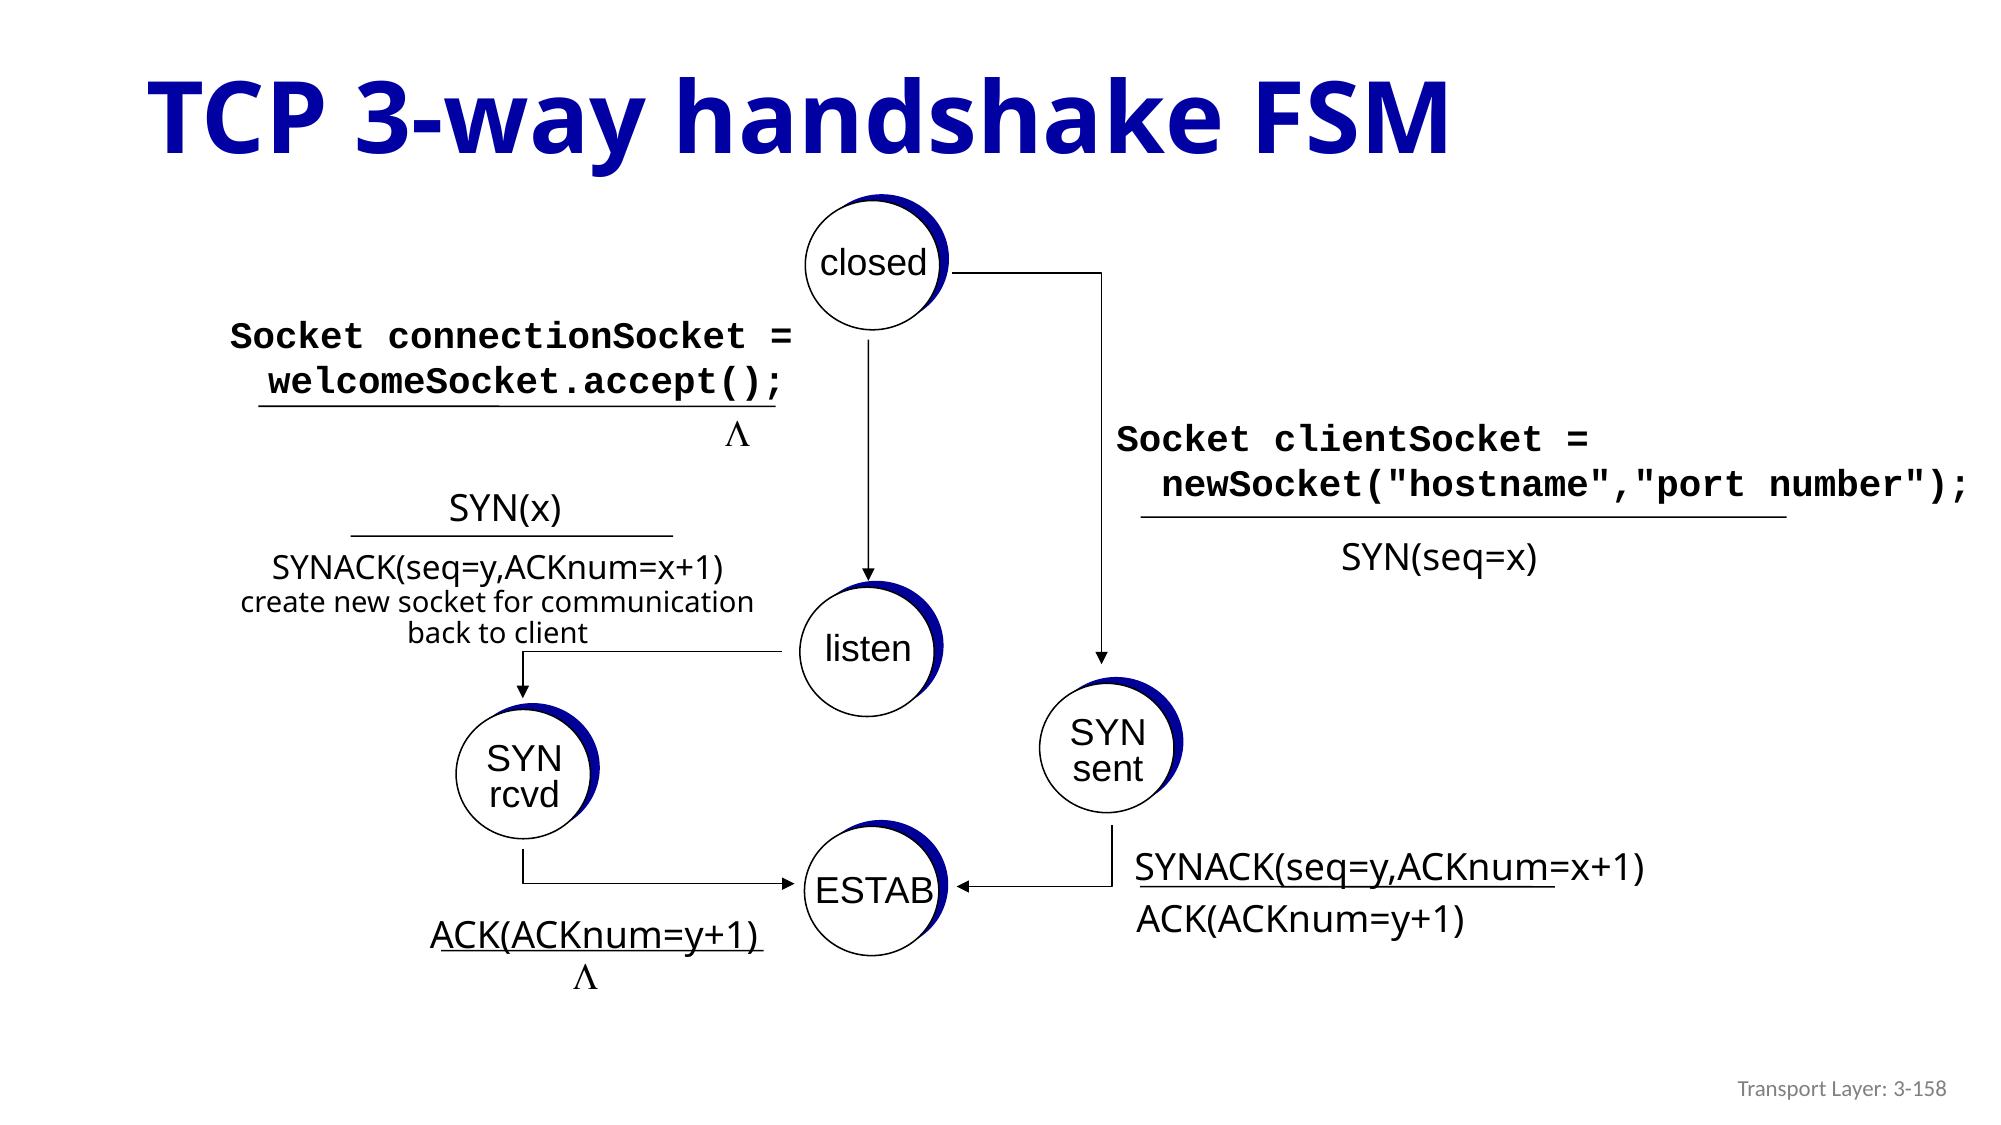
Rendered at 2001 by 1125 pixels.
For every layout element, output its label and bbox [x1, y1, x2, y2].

text_box [1039, 676, 1664, 978]
text_box [1326, 525, 1553, 586]
text_box [799, 819, 950, 956]
text_box [215, 194, 949, 717]
text_box [956, 825, 1113, 893]
title [131, 47, 2000, 195]
text_box [215, 476, 782, 699]
text_box [456, 703, 600, 839]
text_box [412, 848, 795, 1006]
slide_number [1512, 1056, 1963, 1117]
text_box [951, 273, 2000, 665]
